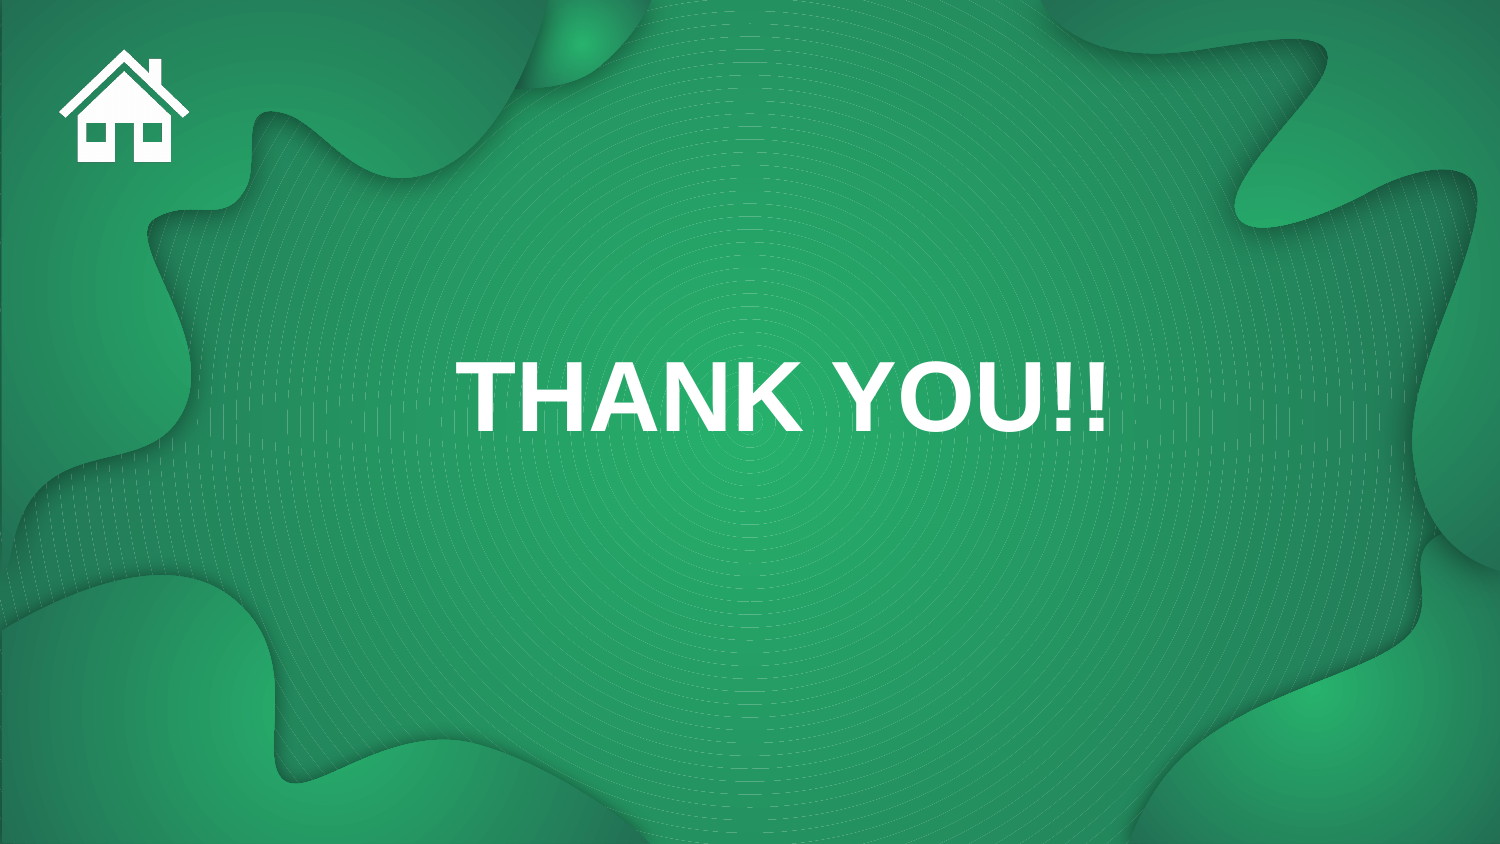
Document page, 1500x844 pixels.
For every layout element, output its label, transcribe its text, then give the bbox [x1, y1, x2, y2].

text_box THANK YOU!! [440, 323, 1292, 459]
picture [48, 30, 200, 182]
